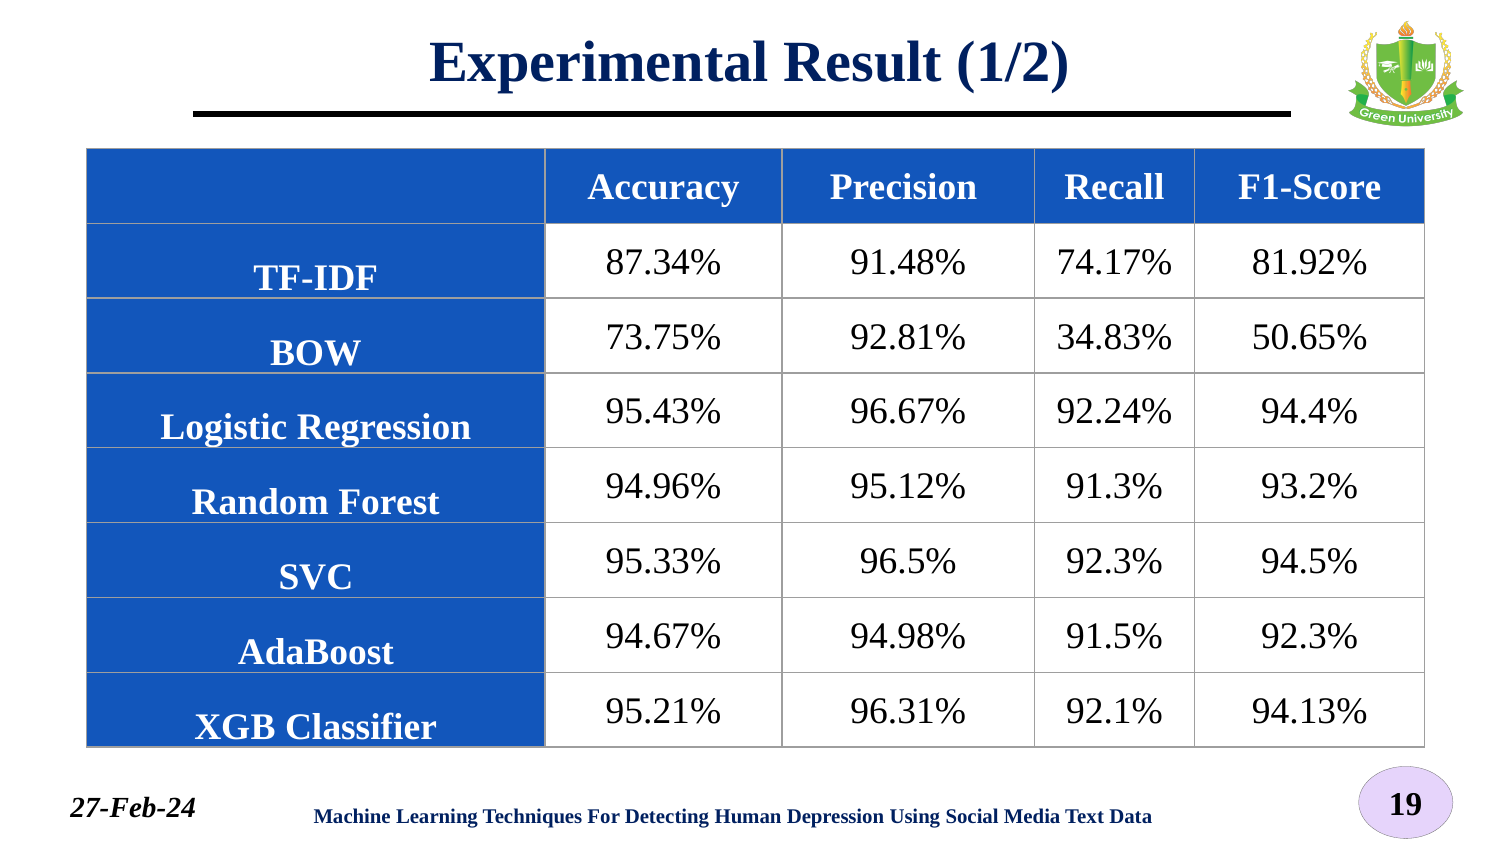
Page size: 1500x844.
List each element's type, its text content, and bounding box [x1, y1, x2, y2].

table_cell 92.1% [1035, 673, 1194, 746]
table_cell 87.34% [546, 224, 781, 297]
table_cell 96.31% [783, 673, 1034, 746]
table_header Precision [783, 149, 1034, 223]
table_cell 34.83% [1035, 299, 1194, 372]
table_cell 91.48% [783, 224, 1034, 297]
table_header Accuracy [546, 149, 781, 223]
table_cell AdaBoost [87, 598, 544, 672]
table_cell XGB Classifier [87, 673, 544, 746]
table_cell 94.13% [1195, 673, 1424, 746]
table_header Recall [1035, 149, 1194, 223]
table_header F1-Score [1195, 149, 1424, 223]
table_cell 92.3% [1195, 598, 1424, 672]
table_header [87, 149, 544, 223]
table_cell 91.5% [1035, 598, 1194, 672]
table_cell SVC [87, 523, 544, 597]
table_cell Logistic Regression [87, 374, 544, 447]
table_cell Random Forest [87, 448, 544, 522]
text_box 19 [1356, 764, 1456, 841]
table_cell 95.21% [546, 673, 781, 746]
table_cell 95.43% [546, 374, 781, 447]
table_cell 95.33% [546, 523, 781, 597]
text_box Machine Learning Techniques For Detecting Human Depression Using Social Media Text Data [298, 795, 1303, 836]
text_box 27-Feb-24 [55, 781, 247, 831]
table_cell 74.17% [1035, 224, 1194, 297]
table_cell 73.75% [546, 299, 781, 372]
table_cell TF-IDF [87, 224, 544, 297]
table_cell 81.92% [1195, 224, 1424, 297]
title Experimental Result (1/2) [75, 20, 1330, 98]
picture [1336, 10, 1476, 138]
table_cell 92.81% [783, 299, 1034, 372]
table_cell BOW [87, 299, 544, 372]
table_cell 93.2% [1195, 448, 1424, 522]
table_cell 94.96% [546, 448, 781, 522]
table_cell 91.3% [1035, 448, 1194, 522]
table_cell 96.5% [783, 523, 1034, 597]
table_cell 50.65% [1195, 299, 1424, 372]
table_cell 94.98% [783, 598, 1034, 672]
table_cell 95.12% [783, 448, 1034, 522]
table_cell 92.24% [1035, 374, 1194, 447]
table_cell 94.4% [1195, 374, 1424, 447]
table_cell 92.3% [1035, 523, 1194, 597]
table_cell 94.5% [1195, 523, 1424, 597]
table_cell 94.67% [546, 598, 781, 672]
table_cell 96.67% [783, 374, 1034, 447]
